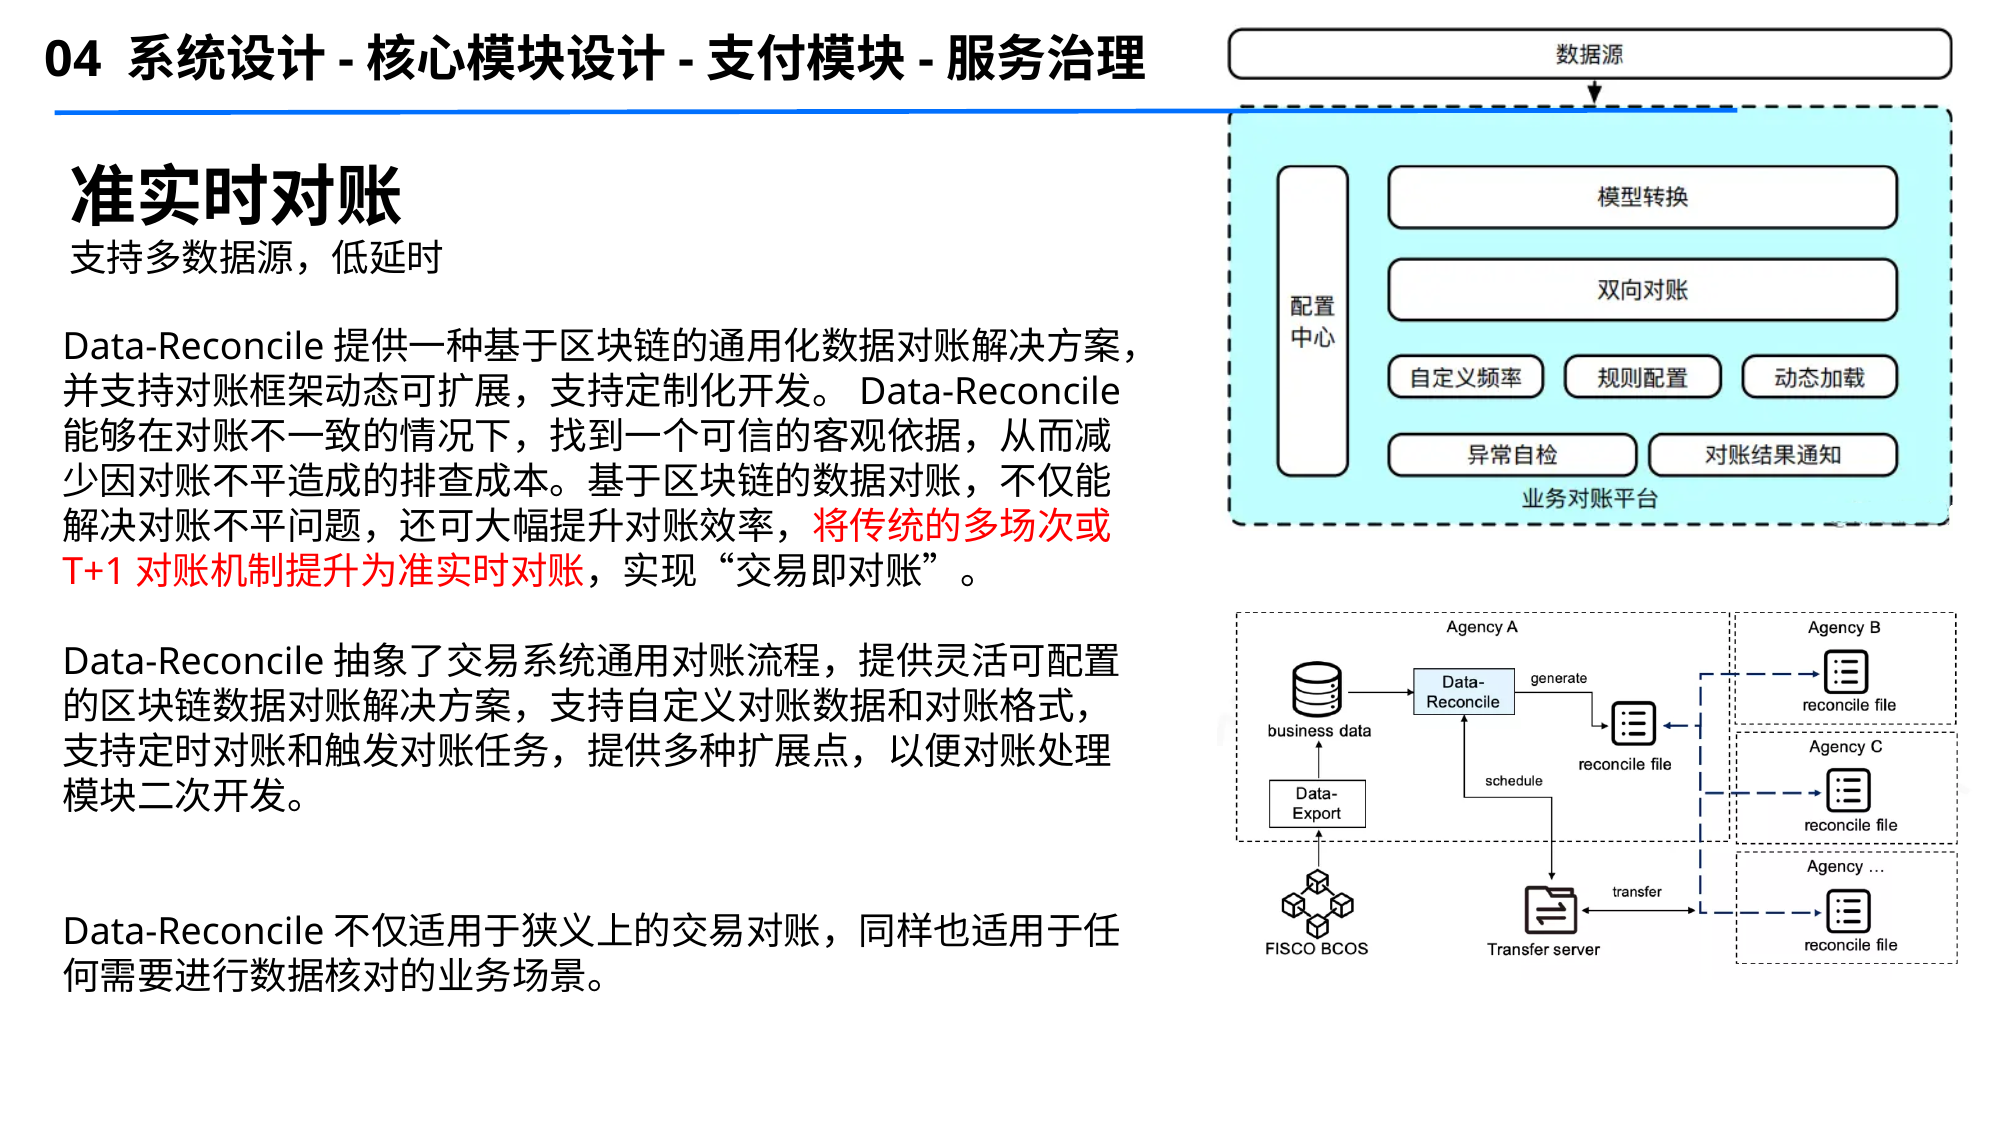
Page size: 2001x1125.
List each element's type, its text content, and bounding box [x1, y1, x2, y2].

picture [1217, 19, 1953, 531]
text_box 04 系统设计-核心模块设计-支付模块-服务治理 [30, 19, 1162, 95]
text_box 准实时对账 支持多数据源，低延时 [54, 146, 1055, 286]
picture [1217, 594, 1976, 980]
text_box Data-Reconcile提供一种基于区块链的通用化数据对账解决方案，并支持对账框架动态可扩展，支持定制化开发。Data-Reconcile能够在对账不一致的情况下，找到一个可信的客观依据，从而减少因对账不平造成的排查成本。基于区块链的数据对账，不仅能解决对账不平问题，还可大幅提升对账效率，将传统的多场次或T+1对账机制提升为准实时对账，实现“交易即对账”。 Data-Reconcile抽象了交易系统通用对账流程，提供灵活可配置的区块链数据对账解决方案，支持自定义对账数据和对账格式，支持定时对账和触发对账任务，提供多种扩展点，以便对账处理模块二次开发。 Data-Reconcile不仅适用于狭义上的交易对账，同样也适用于任何需要进行数据核对的业务场景。 [47, 314, 1150, 1050]
